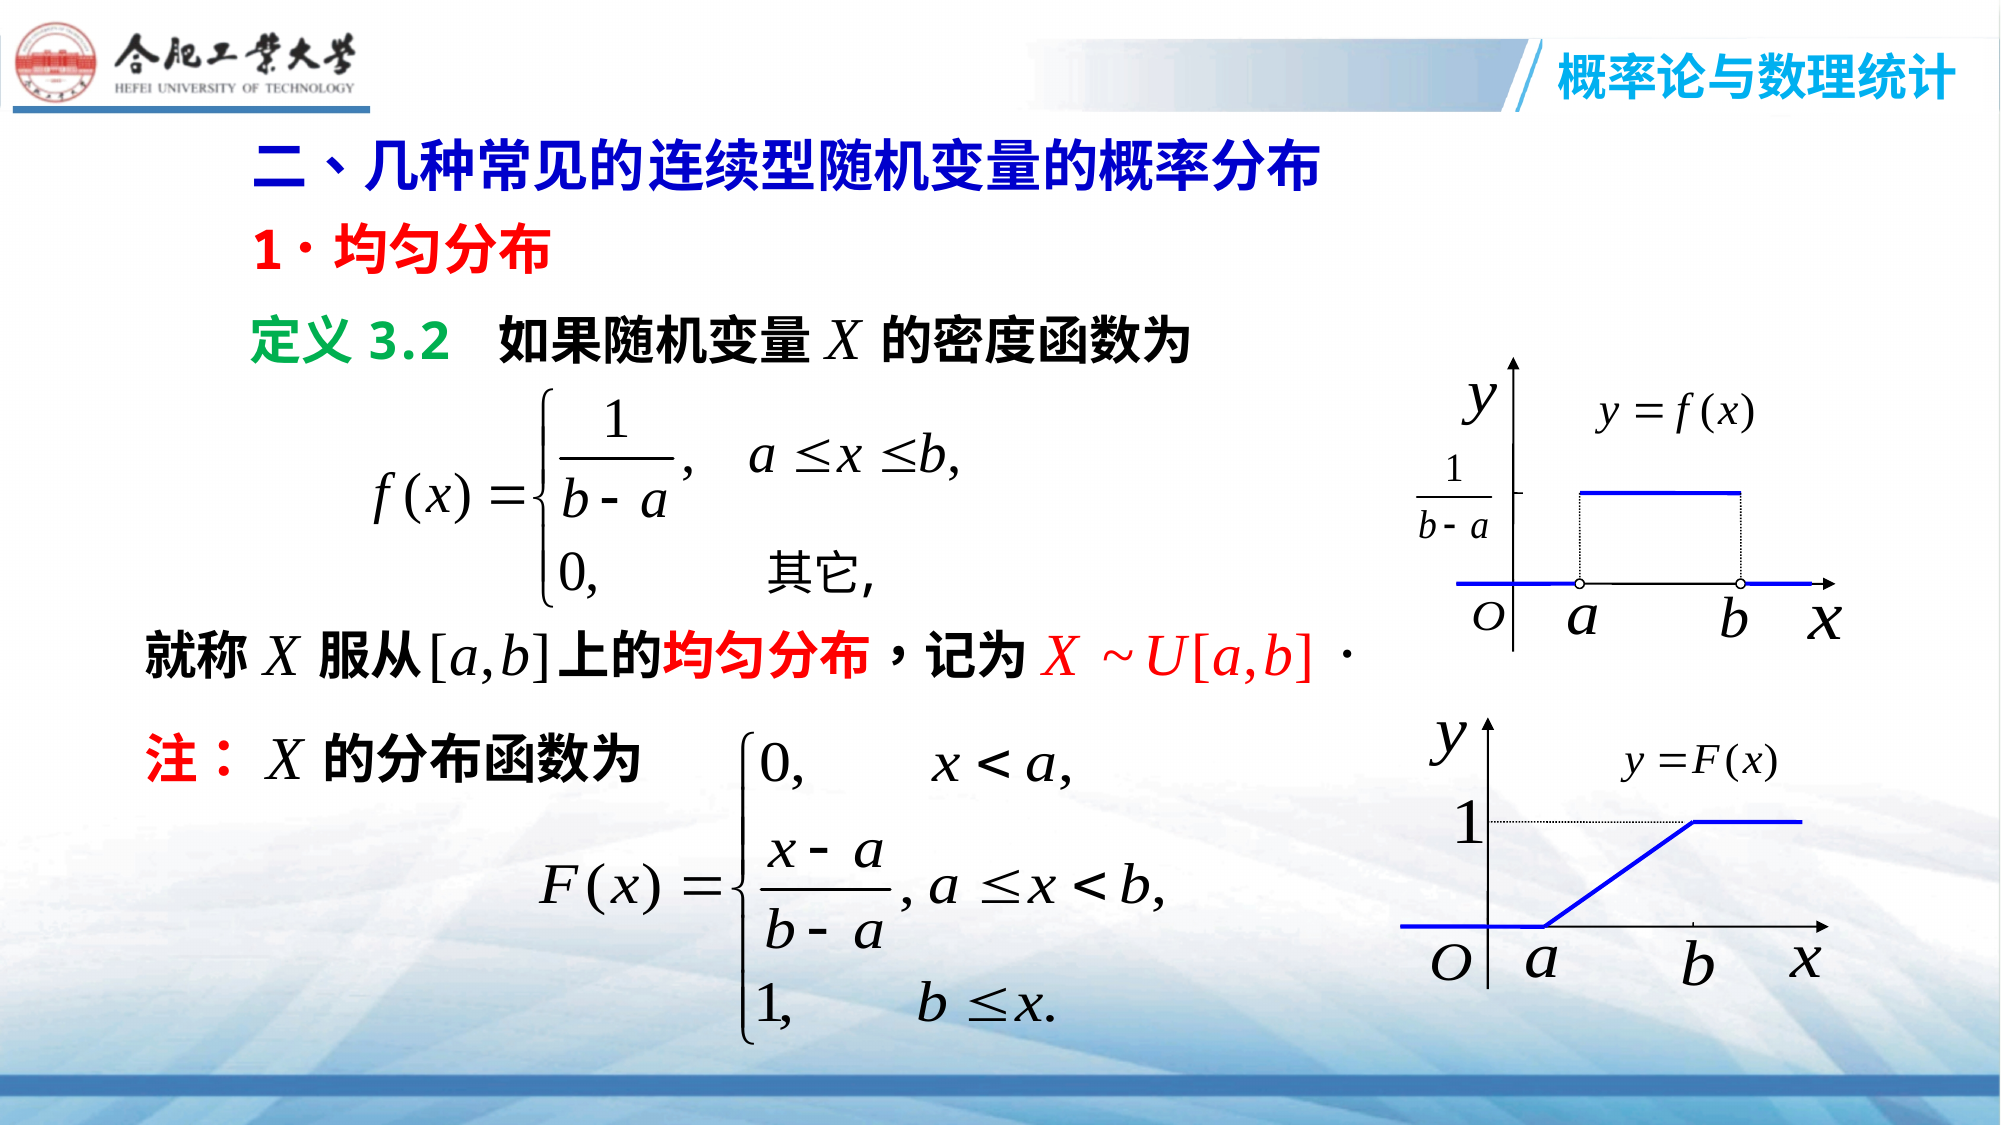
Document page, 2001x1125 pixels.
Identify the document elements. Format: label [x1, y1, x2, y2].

text_box [1319, 347, 1858, 670]
text_box [251, 173, 1572, 255]
text_box [144, 744, 527, 835]
text_box [1387, 708, 1851, 1069]
picture [0, 0, 2001, 1125]
text_box [251, 88, 1602, 260]
text_box [527, 721, 1268, 1057]
text_box [144, 255, 1572, 744]
